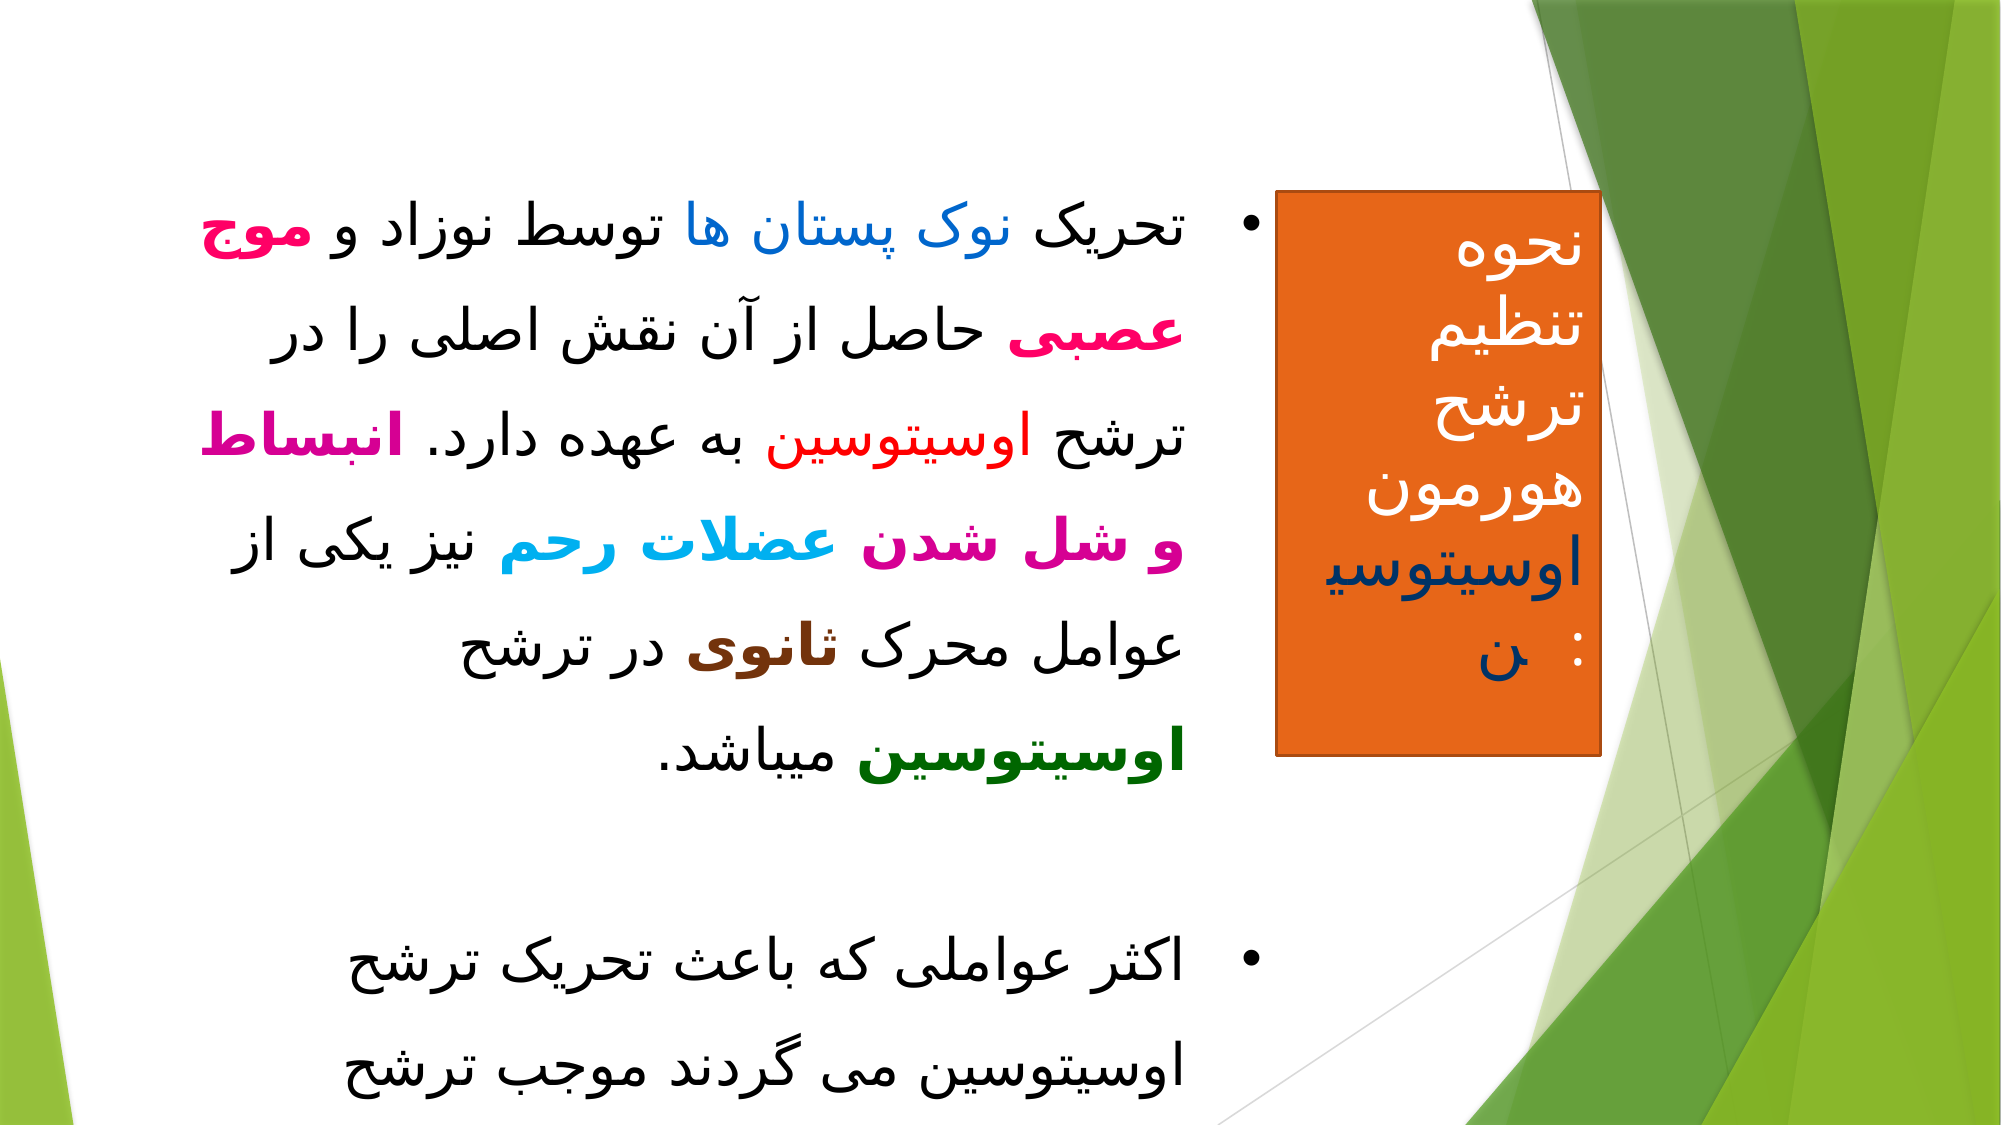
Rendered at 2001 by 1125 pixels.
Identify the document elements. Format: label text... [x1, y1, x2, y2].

text_box تحریک نوک پستان ها توسط نوزاد و موج عصبی حاصل از آن نقش اصلی را در ترشح اوسیتوسین به عهده دارد. انبساط و شل شدن عضلات رحم نیز یکی از عوامل محرک ثانوی در ترشح اوسیتوسین میباشد. اکثر عواملی که باعث تحریک ترشح اوسیتوسین می گردند موجب ترشح پرولاکتین نیز می گردند. [131, 145, 1277, 1125]
text_box نحوه تنظیم ترشح هورمون اوسیتوسین : [1275, 190, 1602, 757]
